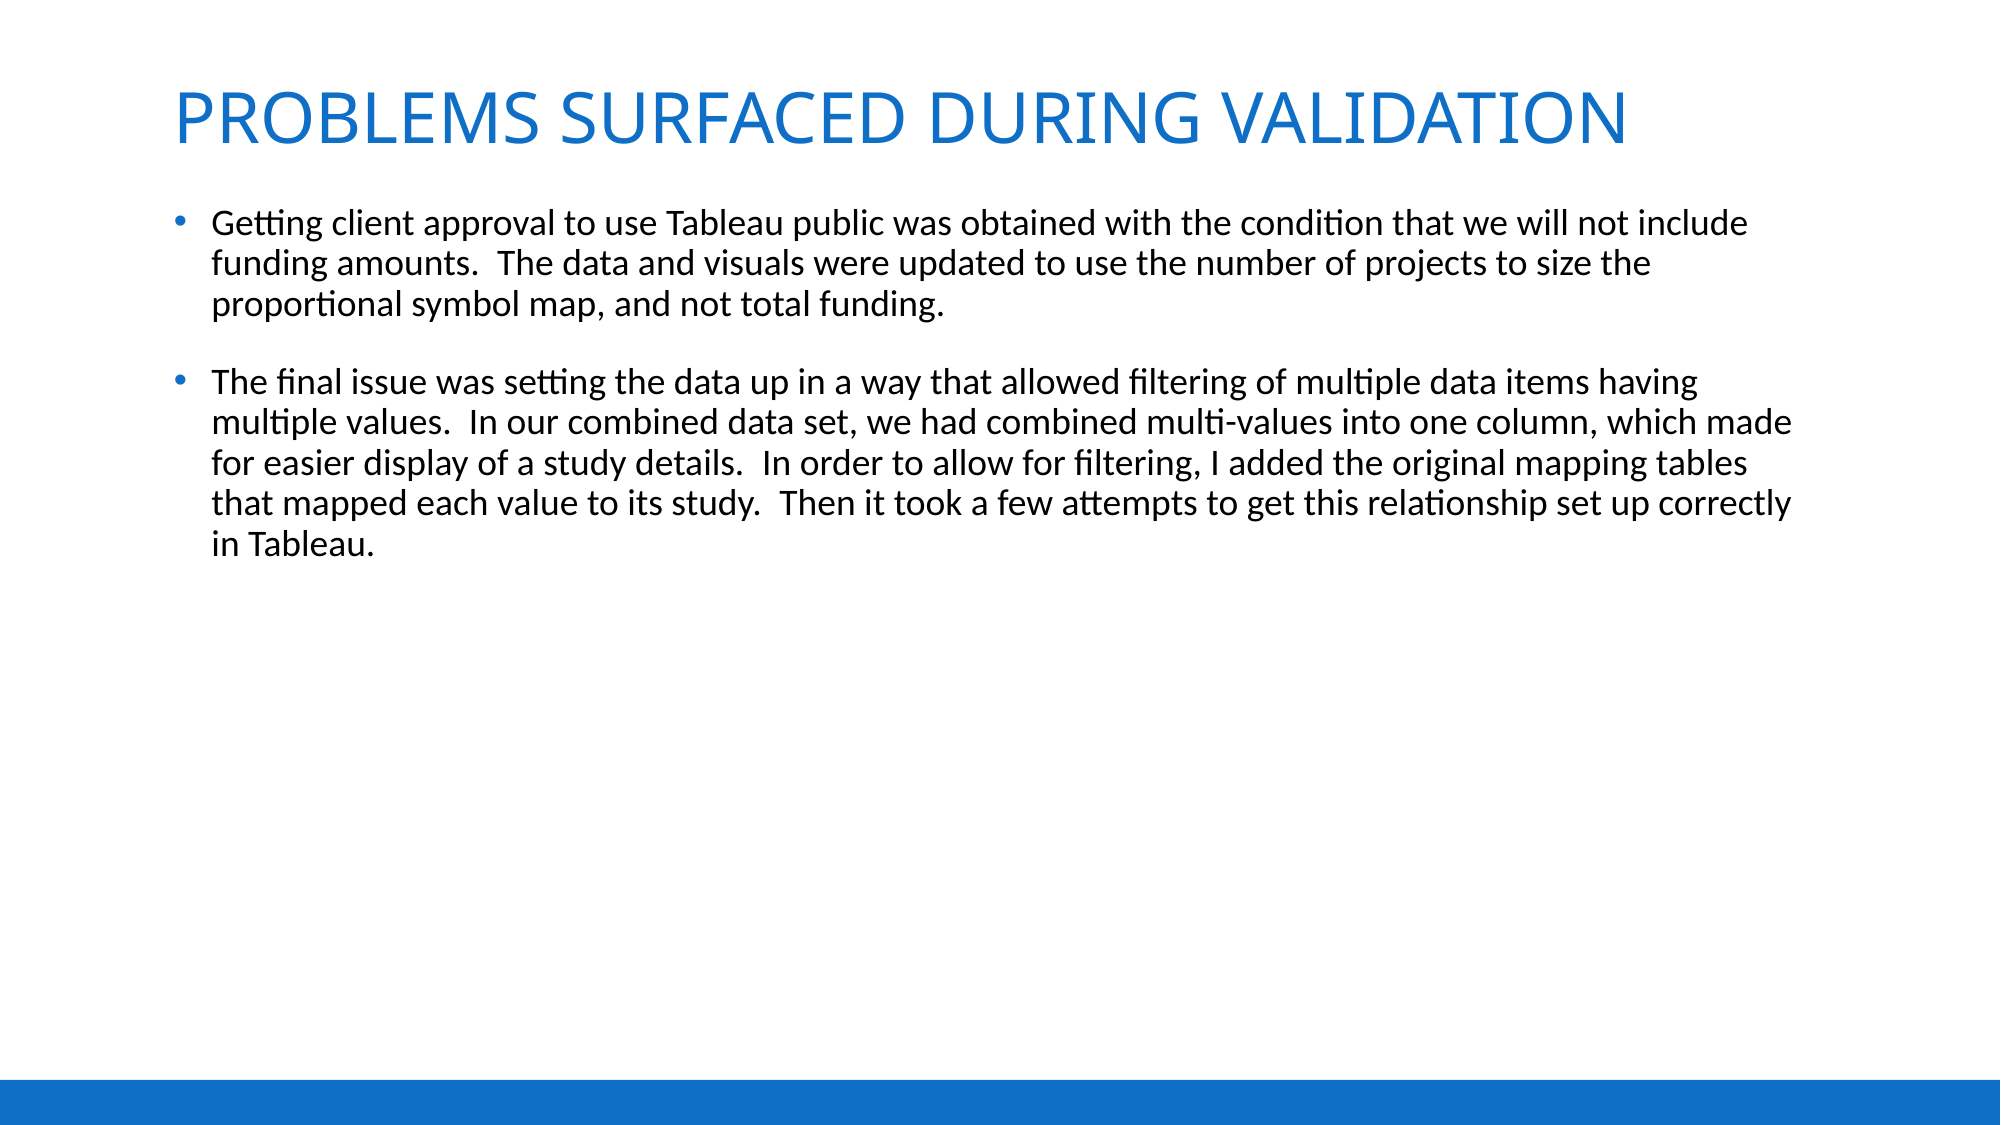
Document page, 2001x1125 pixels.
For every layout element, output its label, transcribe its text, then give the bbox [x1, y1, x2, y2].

list Getting client approval to use Tableau public was obtained with the condition that we will not include funding amounts. The data and visuals were updated to use the number of projects to size the proportional symbol map, and not total funding. The final issue was setting the data up in a way that allowed filtering of multiple data items having multiple values. In our combined data set, we had combined multi-values into one column, which made for easier display of a study details. In order to allow for filtering, I added the original mapping tables that mapped each value to its study. Then it took a few attempts to get this relationship set up correctly in Tableau. [151, 195, 1834, 1013]
title Problems surfaced during validation [151, 75, 1834, 176]
